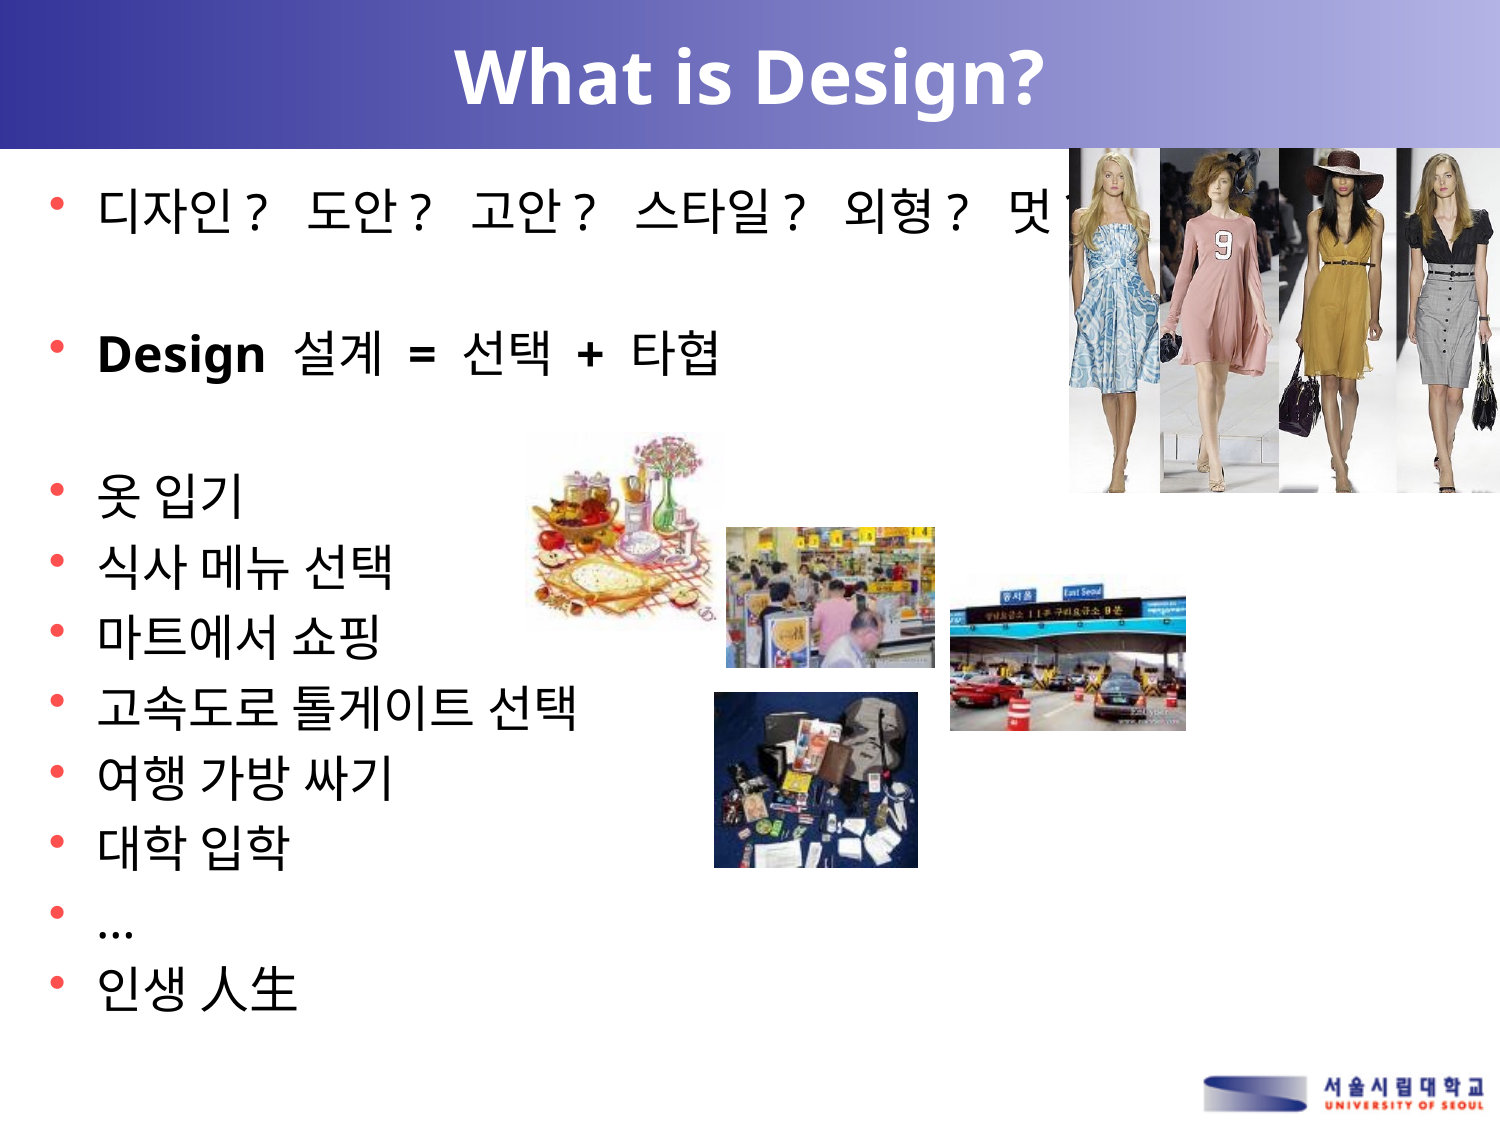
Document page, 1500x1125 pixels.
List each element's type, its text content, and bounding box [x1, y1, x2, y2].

picture [950, 573, 1186, 731]
picture [1184, 1070, 1500, 1115]
picture [525, 432, 725, 632]
list 디자인? 도안? 고안? 스타일? 외형? 멋? Design 설계 = 선택 + 타협 옷 입기 식사 메뉴 선택 마트에서 쇼핑 고속도로 톨게이트 선택 여행 가방 싸기 대학 입학 … 인생 人生 [40, 172, 1460, 1060]
picture [726, 526, 935, 668]
picture [1068, 148, 1500, 493]
picture [714, 692, 918, 868]
title What is Design? [0, 0, 1500, 150]
